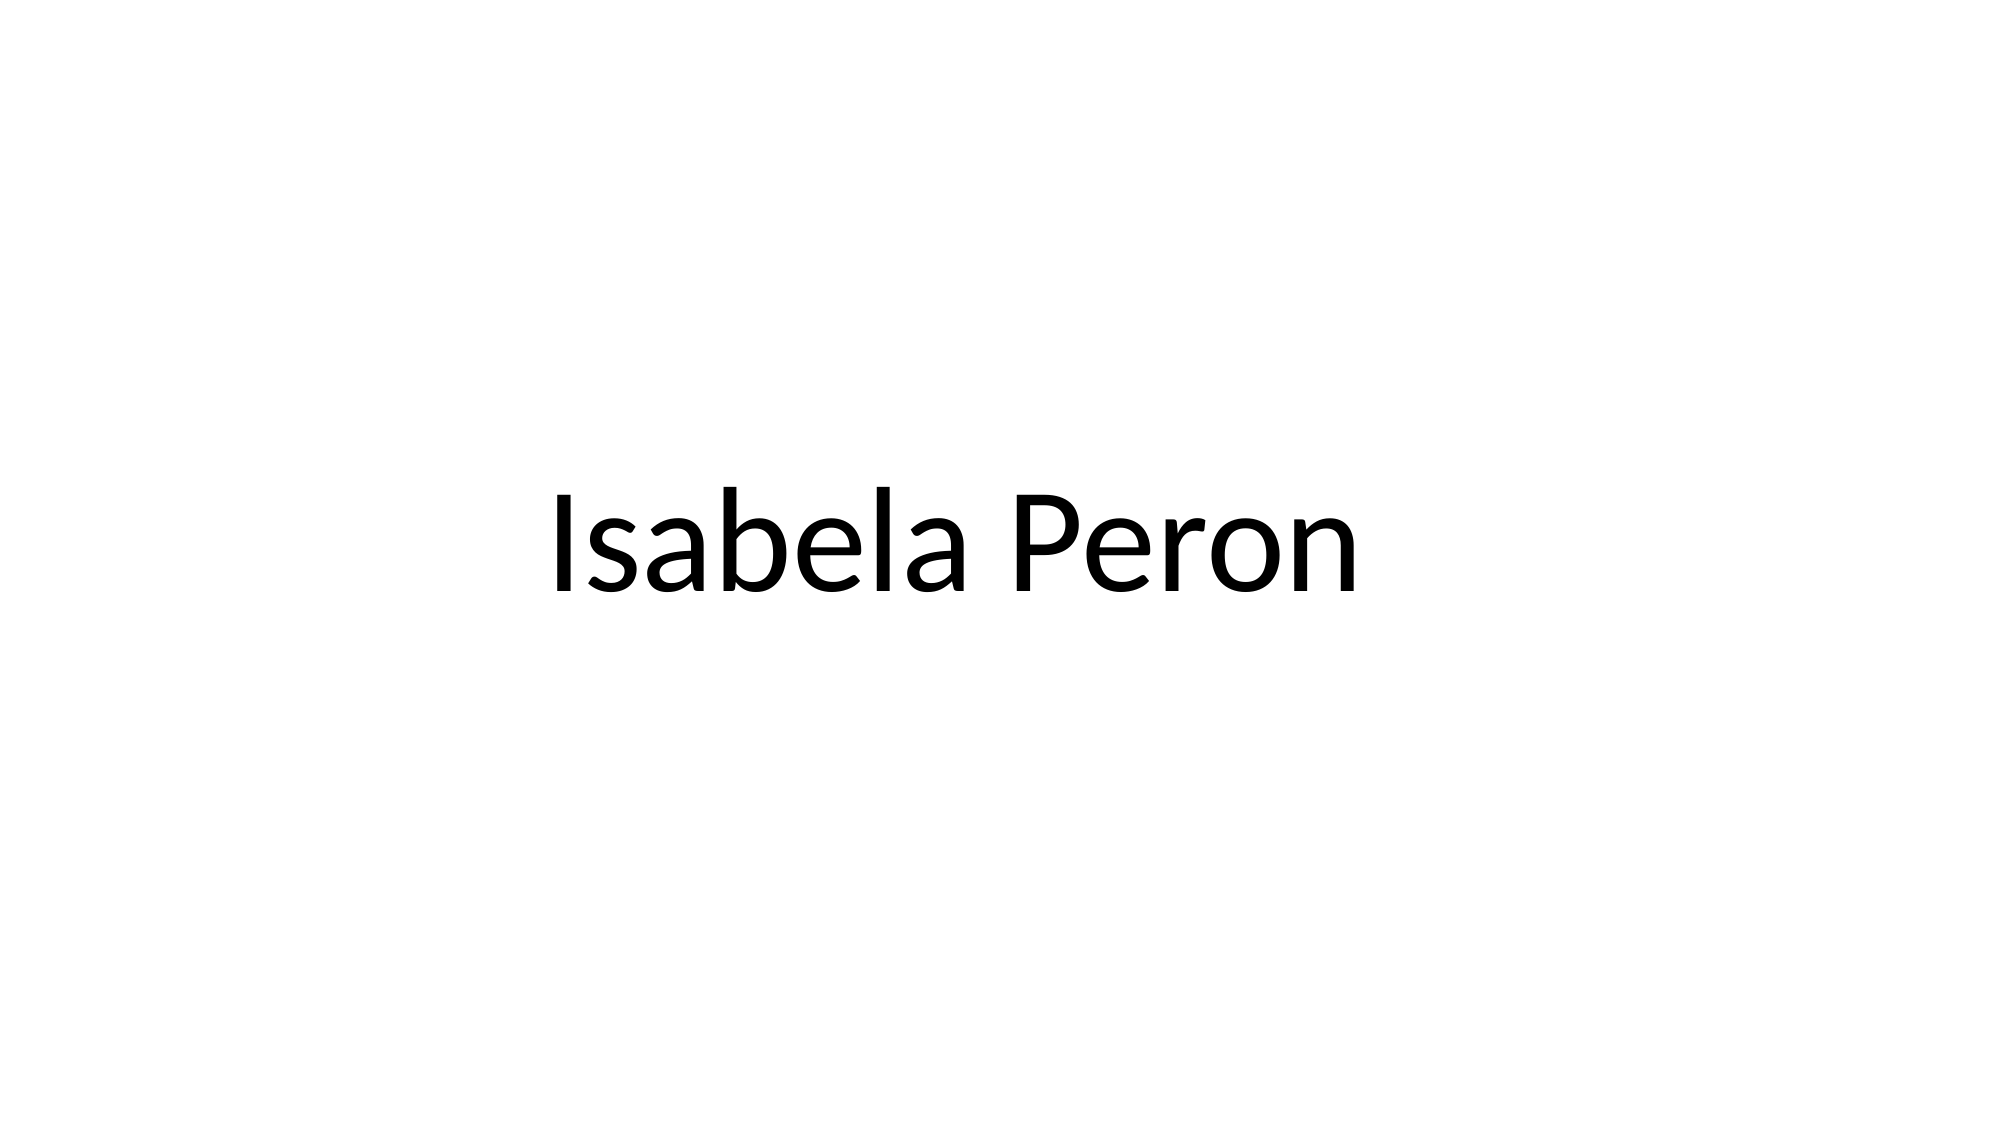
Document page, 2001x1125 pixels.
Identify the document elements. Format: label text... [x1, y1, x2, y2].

title Isabela Peron [530, 433, 2000, 652]
